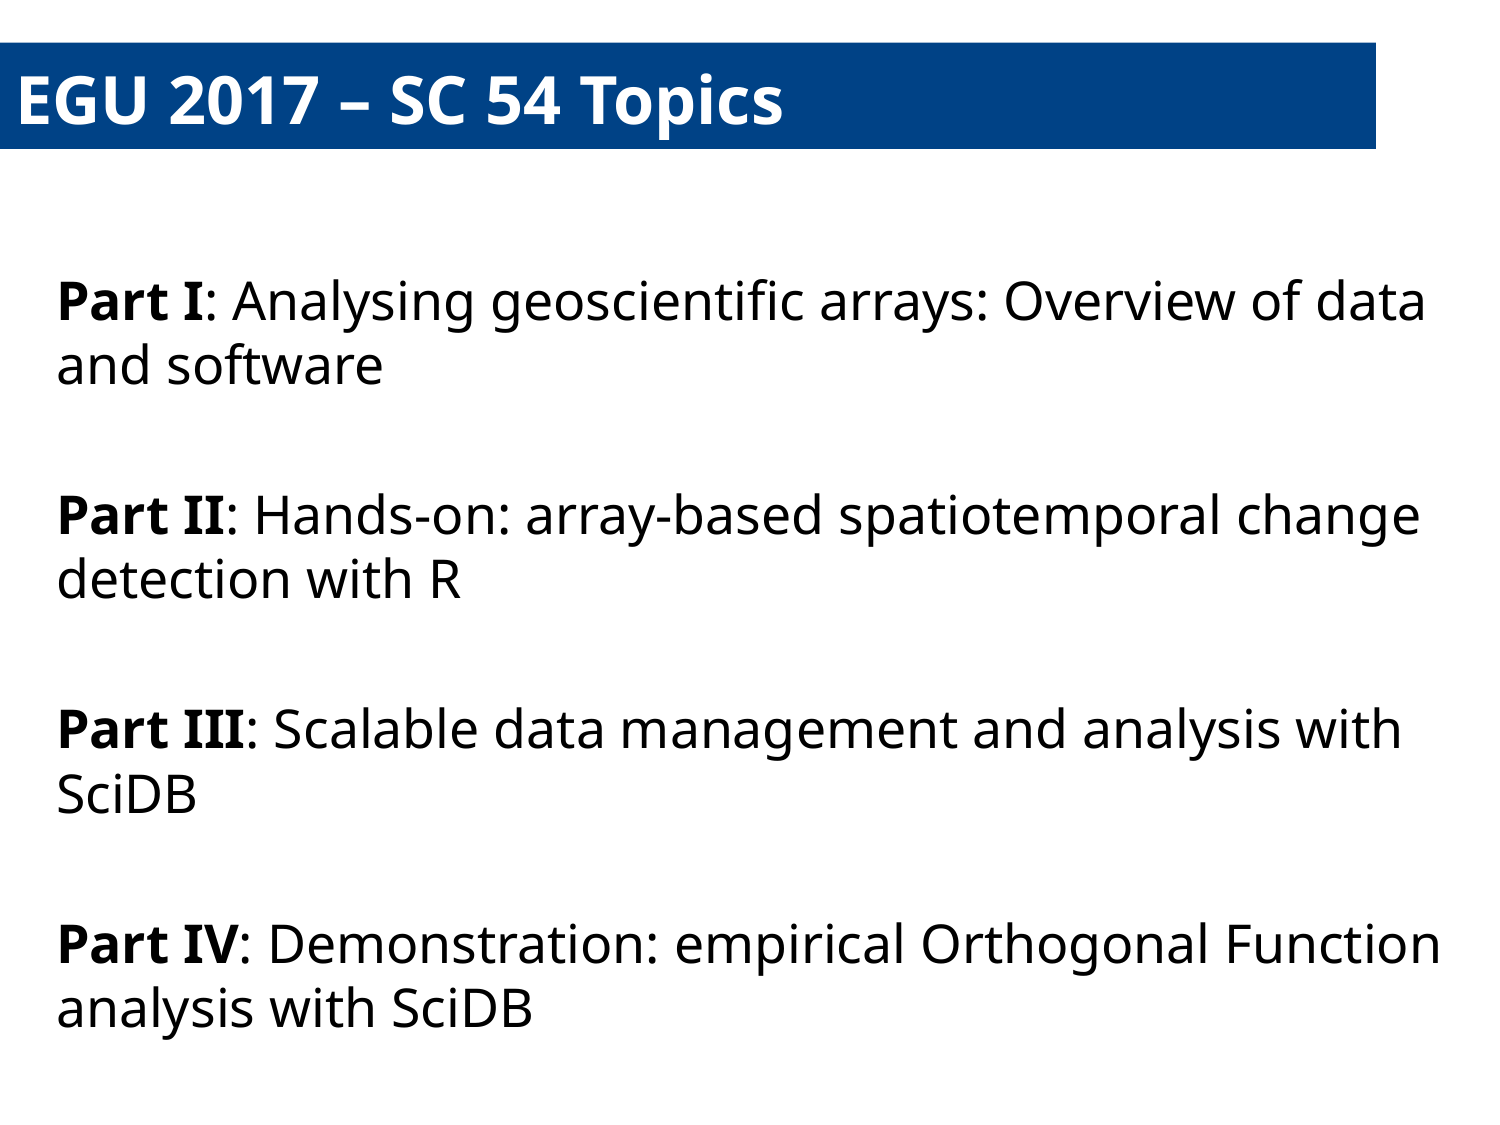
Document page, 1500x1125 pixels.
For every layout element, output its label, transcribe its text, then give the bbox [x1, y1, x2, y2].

list Part I: Analysing geoscientific arrays: Overview of data and software Part II: Hands-on: array-based spatiotemporal change detection with R Part III: Scalable data management and analysis with SciDB Part IV: Demonstration: empirical Orthogonal Function analysis with SciDB [41, 184, 1459, 1047]
title EGU 2017 – SC 54 Topics [0, 46, 1376, 150]
